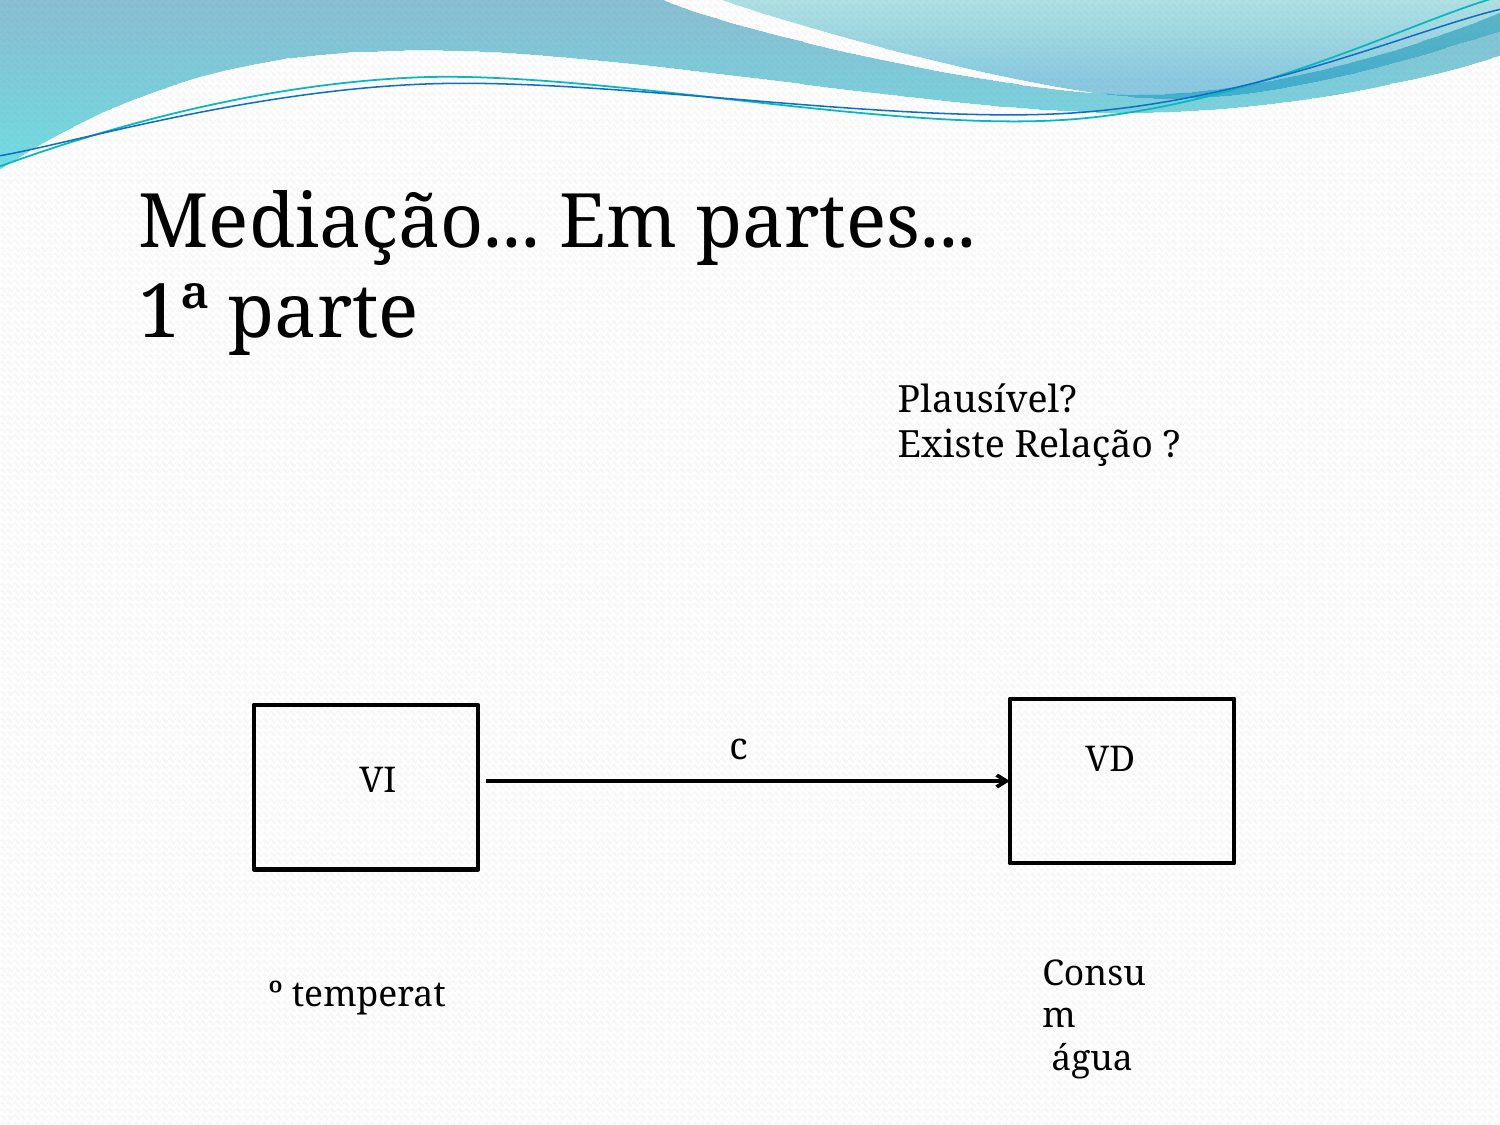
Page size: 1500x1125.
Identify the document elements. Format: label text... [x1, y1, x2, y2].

text_box [1008, 697, 1236, 865]
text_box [490, 784, 502, 790]
text_box Plausível? Existe Relação ? [882, 367, 1338, 473]
text_box Mediação... Em partes... 1ª parte [123, 165, 1270, 361]
text_box Consum água [1027, 942, 1193, 1085]
text_box c [714, 714, 785, 775]
text_box VD [1027, 728, 1193, 786]
text_box VI [253, 749, 502, 808]
text_box [252, 703, 480, 872]
text_box º temperat [253, 964, 502, 1022]
